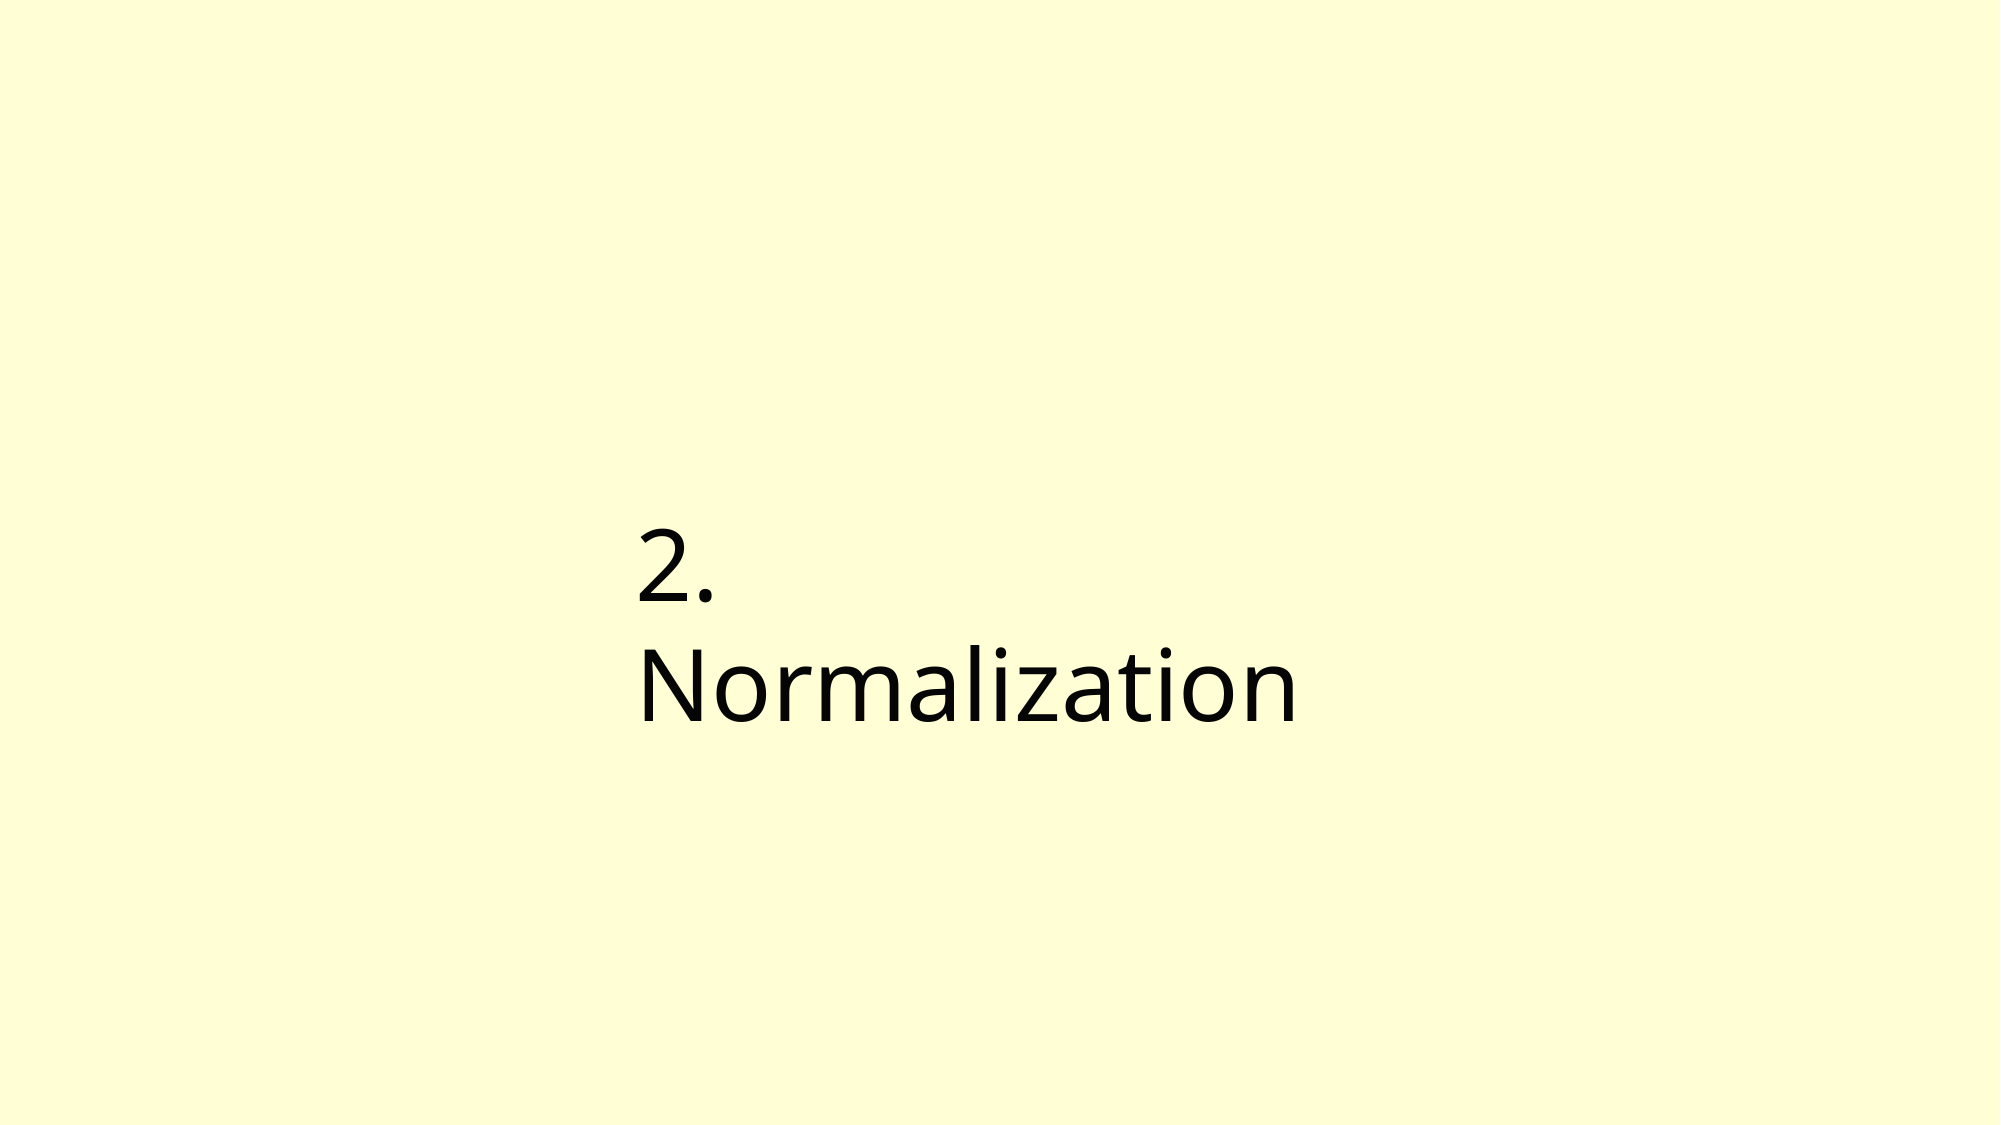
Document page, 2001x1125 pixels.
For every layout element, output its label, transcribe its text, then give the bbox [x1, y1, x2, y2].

text_box 2. Normalization [621, 494, 1379, 749]
